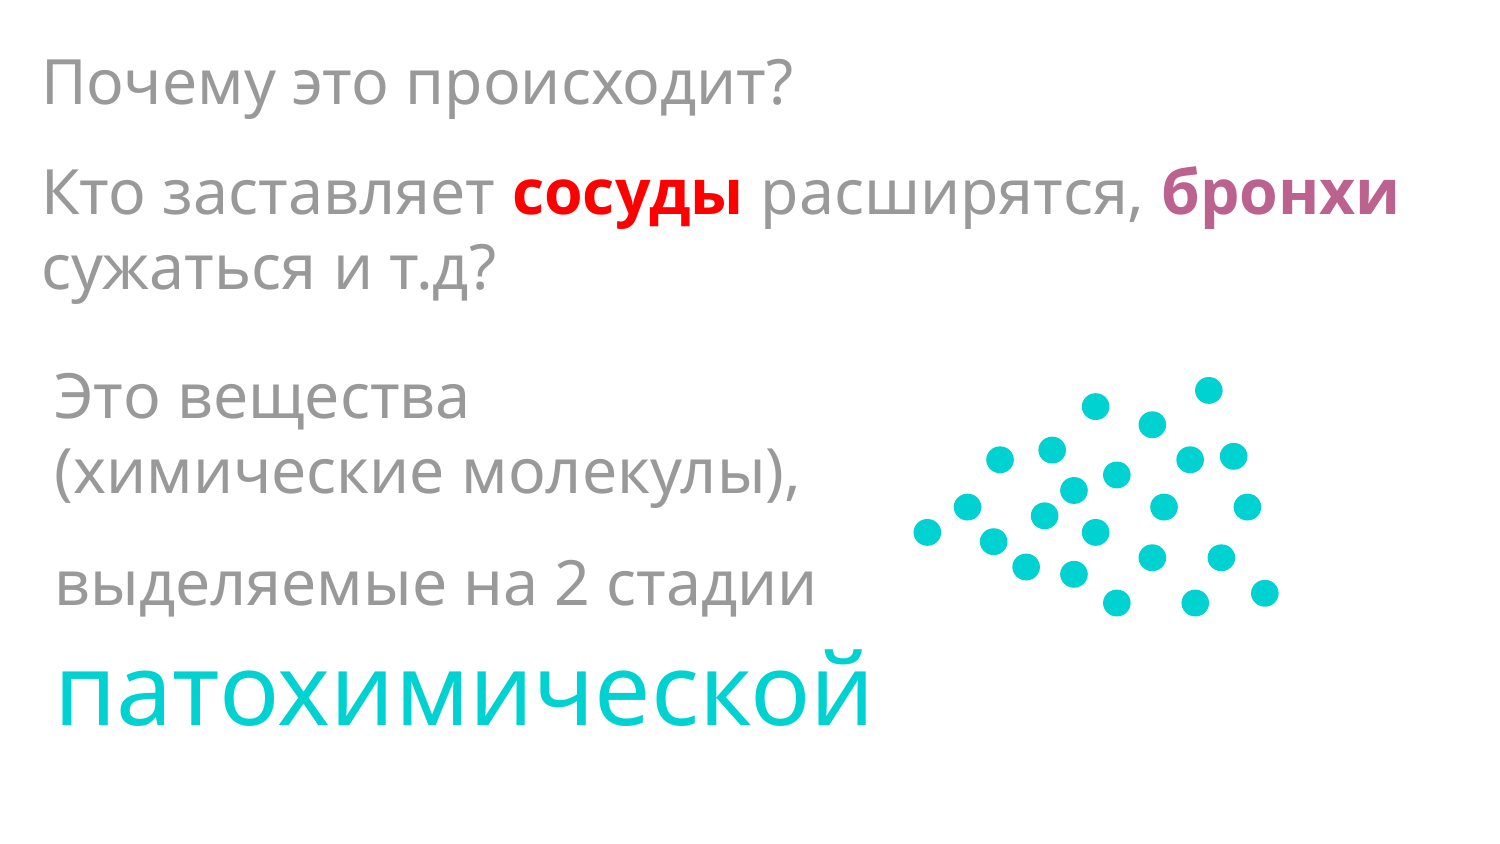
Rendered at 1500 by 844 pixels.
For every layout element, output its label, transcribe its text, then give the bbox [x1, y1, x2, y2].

title Это вещества (химические молекулы), выделяемые на 2 стадии патохимической [39, 410, 1438, 761]
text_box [914, 377, 1279, 616]
title Почему это происходит? Кто заставляет сосуды расширятся, бронхи сужаться и т.д? [26, 30, 1451, 317]
